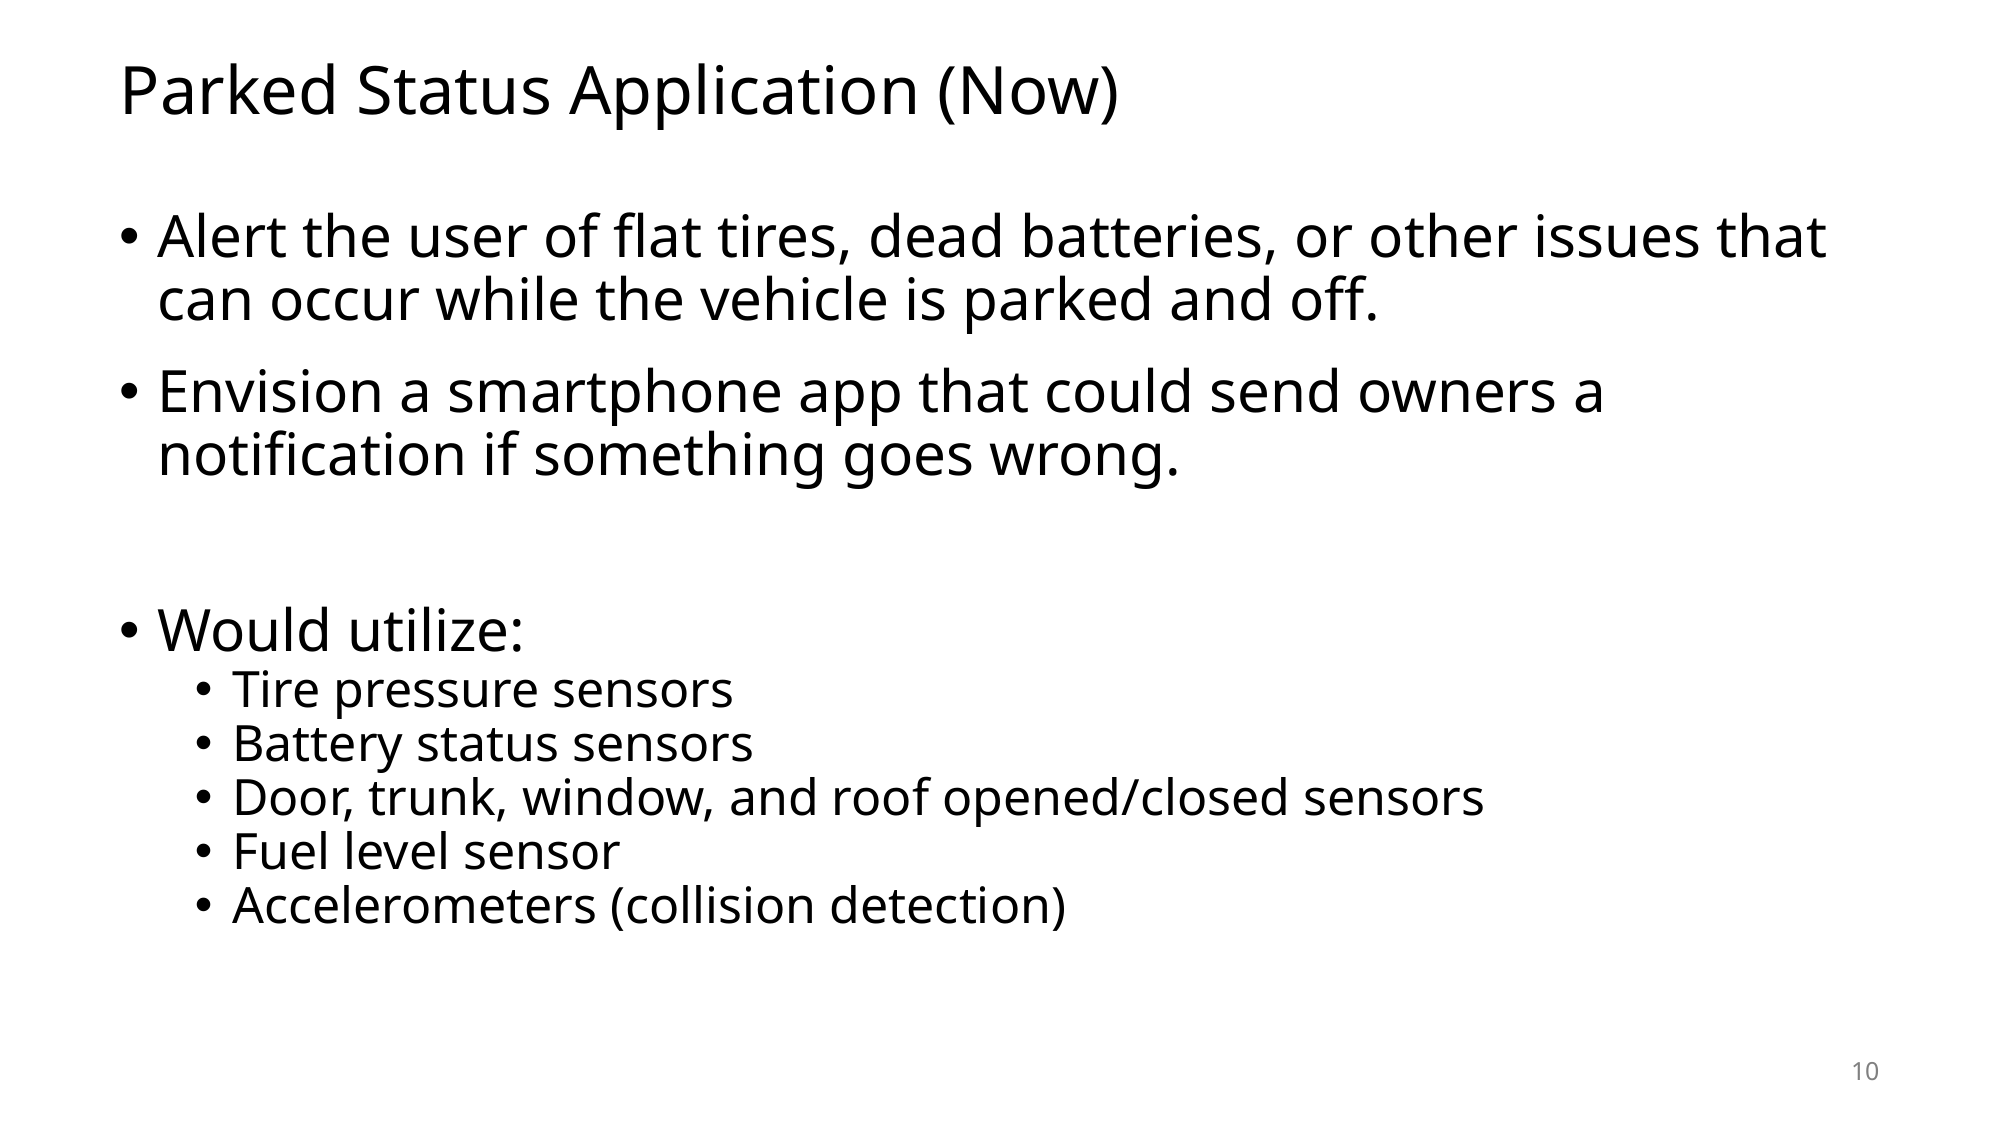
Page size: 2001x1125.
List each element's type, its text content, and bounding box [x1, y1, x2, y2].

list Alert the user of flat tires, dead batteries, or other issues that can occur while the vehicle is parked and off. Envision a smartphone app that could send owners a notification if something goes wrong. Would utilize: Tire pressure sensors Battery status sensors Door, trunk, window, and roof opened/closed sensors Fuel level sensor Accelerometers (collision detection) [99, 187, 1900, 1013]
title Parked Status Application (Now) [99, 37, 1900, 150]
slide_number 10 [1749, 1042, 1900, 1103]
